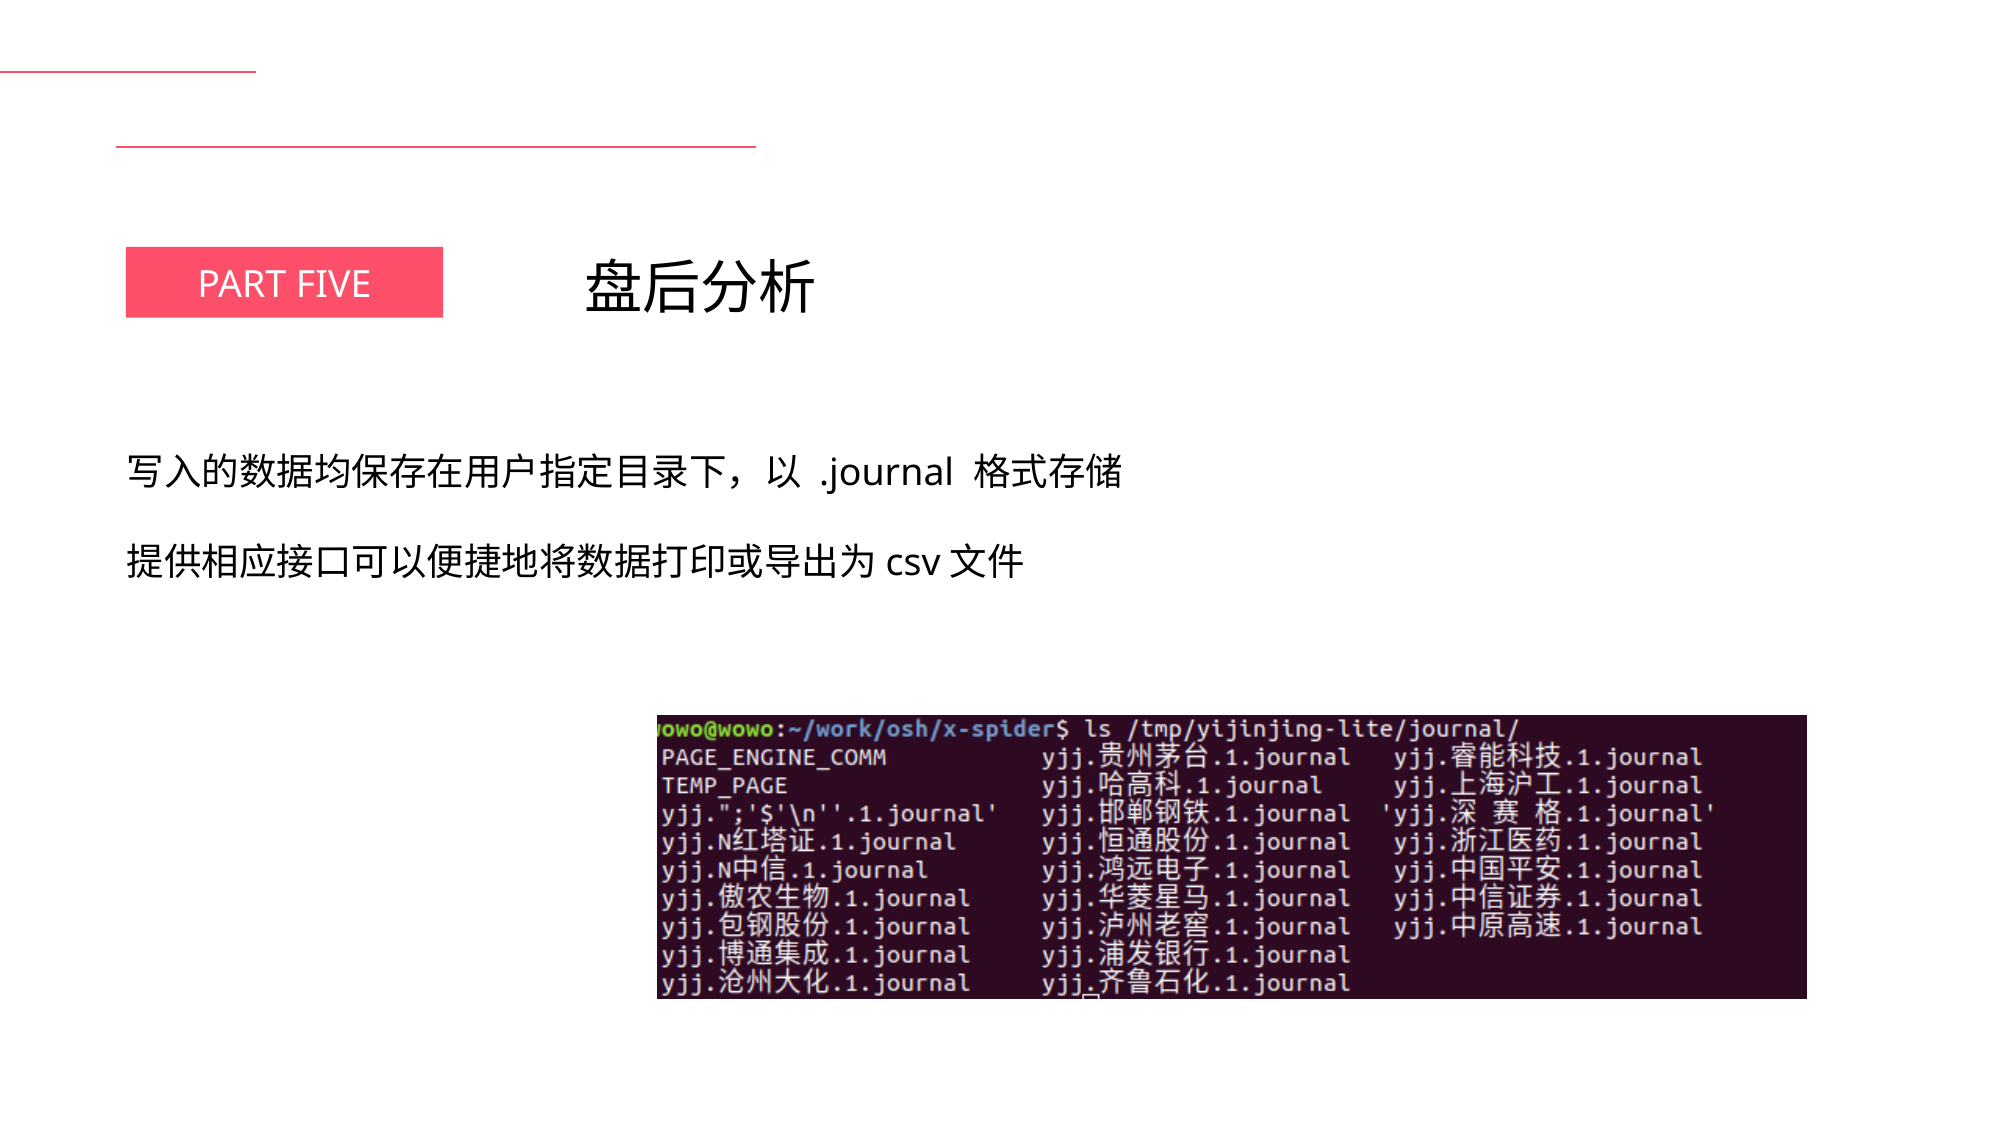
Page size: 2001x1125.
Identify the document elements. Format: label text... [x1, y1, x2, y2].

picture [657, 715, 1807, 999]
text_box 写入的数据均保存在用户指定目录下，以 .journal 格式存储 提供相应接口可以便捷地将数据打印或导出为csv文件 [111, 440, 1142, 591]
text_box PART FIVE [125, 246, 444, 319]
text_box 盘后分析 [573, 223, 1145, 326]
